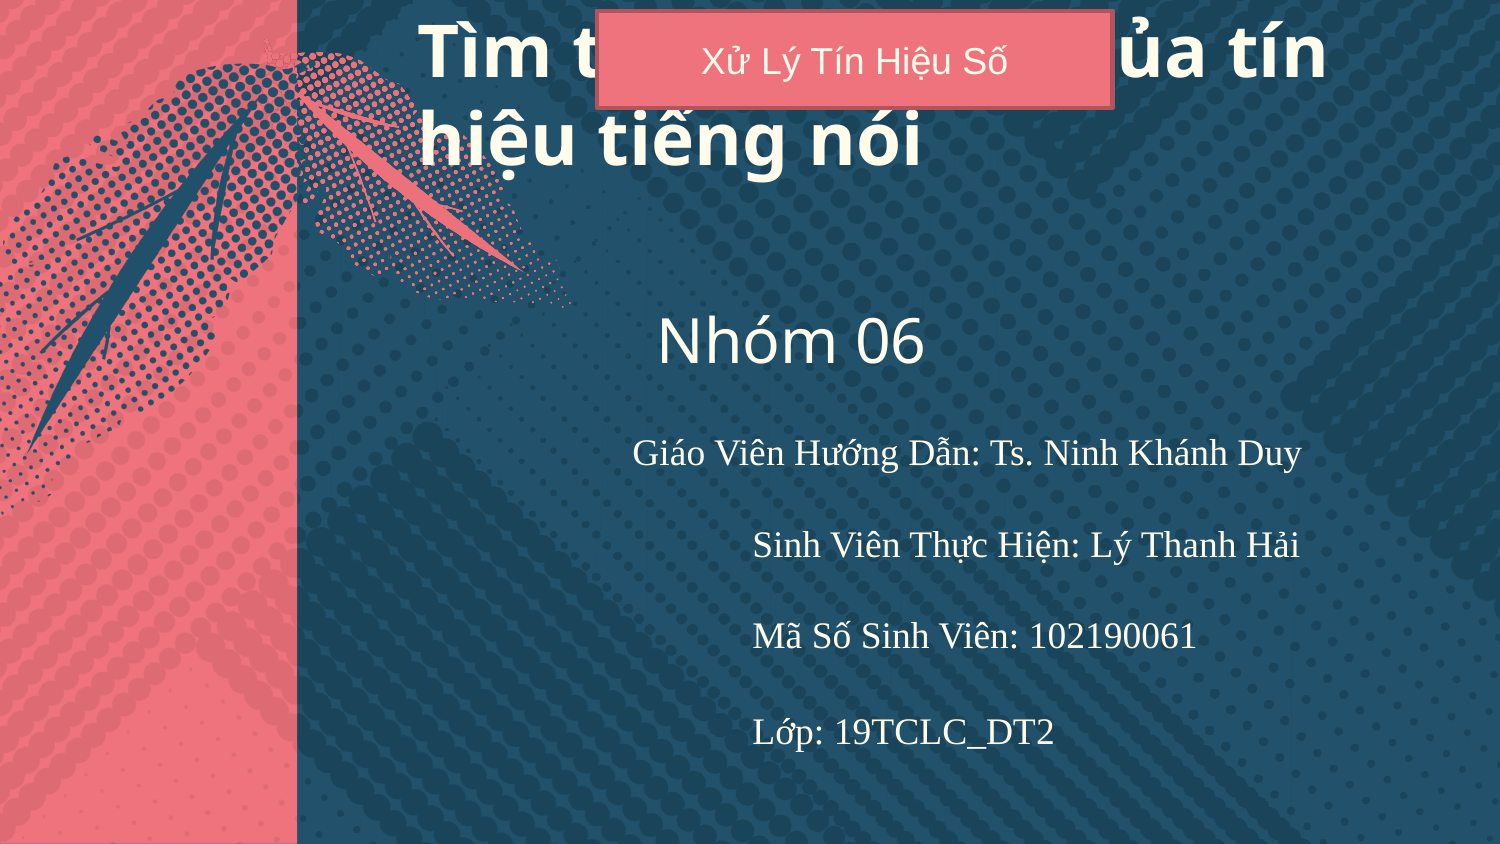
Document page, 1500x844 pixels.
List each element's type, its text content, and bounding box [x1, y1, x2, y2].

text_box Xử Lý Tín Hiệu Số [595, 9, 1115, 110]
text_box Lớp: 19TCLC_DT2 [737, 690, 1500, 768]
text_box Sinh Viên Thực Hiện: Lý Thanh Hải [737, 498, 1500, 588]
subtitle Giáo Viên Hướng Dẫn: Ts. Ninh Khánh Duy [617, 402, 1419, 499]
picture [0, 0, 1500, 844]
title Tìm tần số cơ bản của tín hiệu tiếng nói Nhóm 06 [402, 195, 1444, 395]
text_box Mã Số Sinh Viên: 102190061 [737, 588, 1500, 678]
